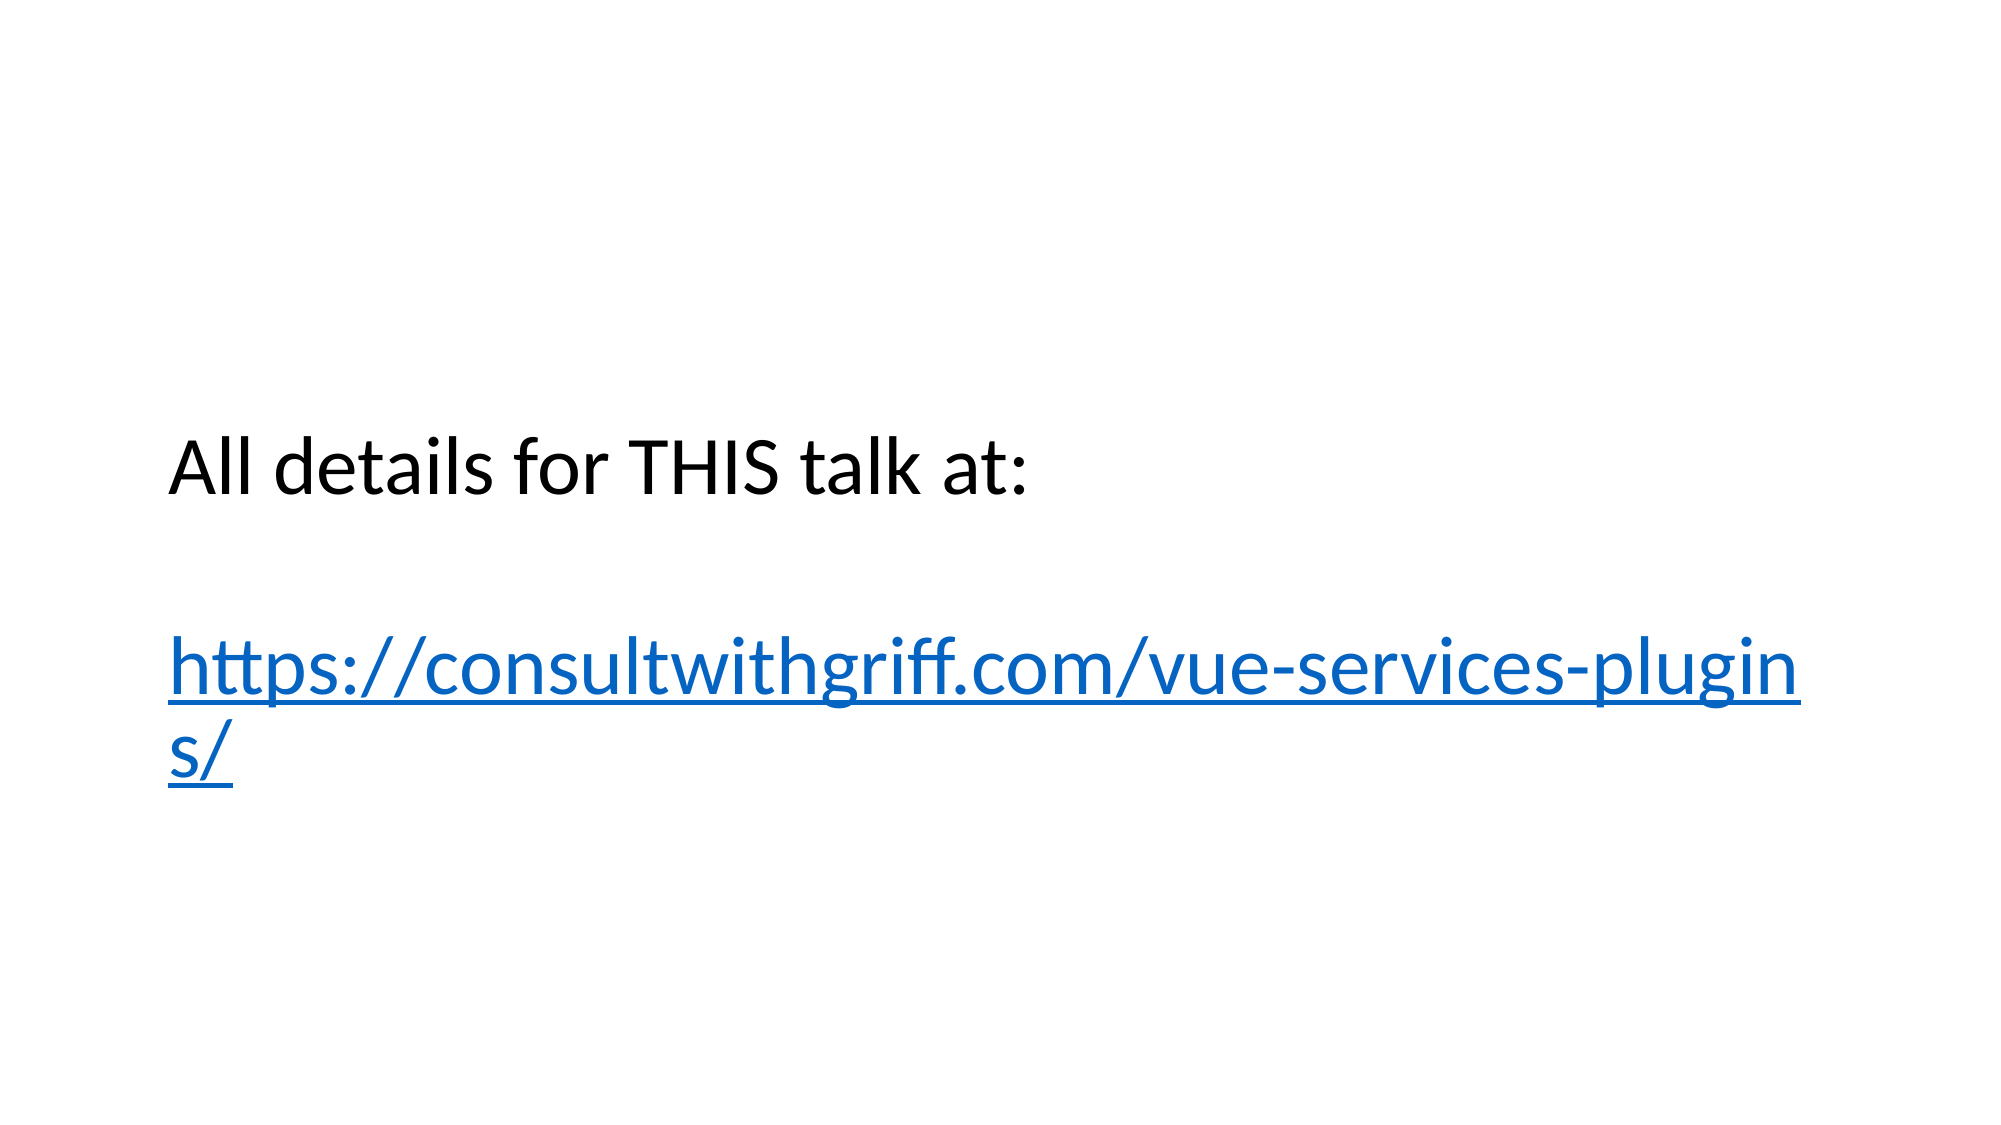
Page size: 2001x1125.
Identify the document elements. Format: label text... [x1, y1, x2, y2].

text_box All details for THIS talk at: https://consultwithgriff.com/vue-services-plugins/ [153, 403, 1847, 719]
